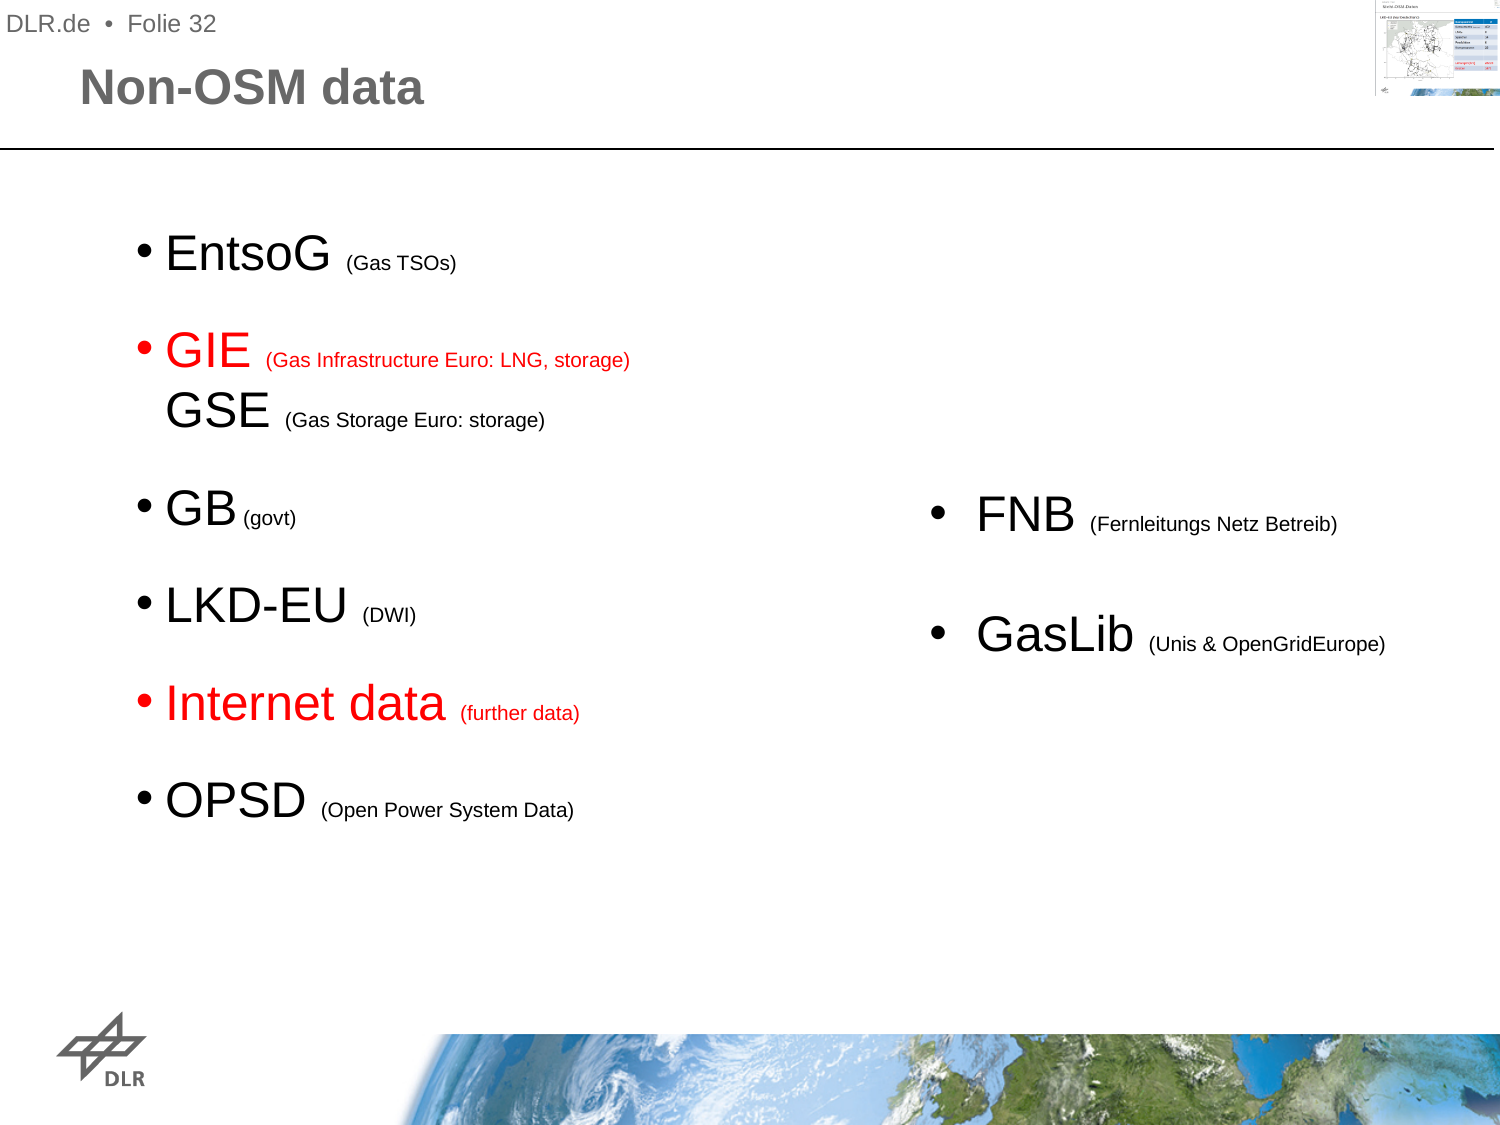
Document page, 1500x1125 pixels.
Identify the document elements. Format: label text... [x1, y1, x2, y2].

picture [1374, 0, 1500, 97]
text_box FNB (Fernleitungs Netz Betreib) GasLib (Unis & OpenGridEurope) [929, 481, 1387, 723]
list EntsoG (Gas TSOs) GIE (Gas Infrastructure Euro: LNG, storage) GSE (Gas Storage Euro: storage) GB (govt) LKD-EU (DWI) Internet data (further data) OPSD (Open Power System Data) [135, 219, 691, 953]
slide_number DLR.de • Folie 32 [5, 7, 263, 30]
picture [0, 1007, 1500, 1125]
text_box Non-OSM data [79, 54, 1421, 138]
